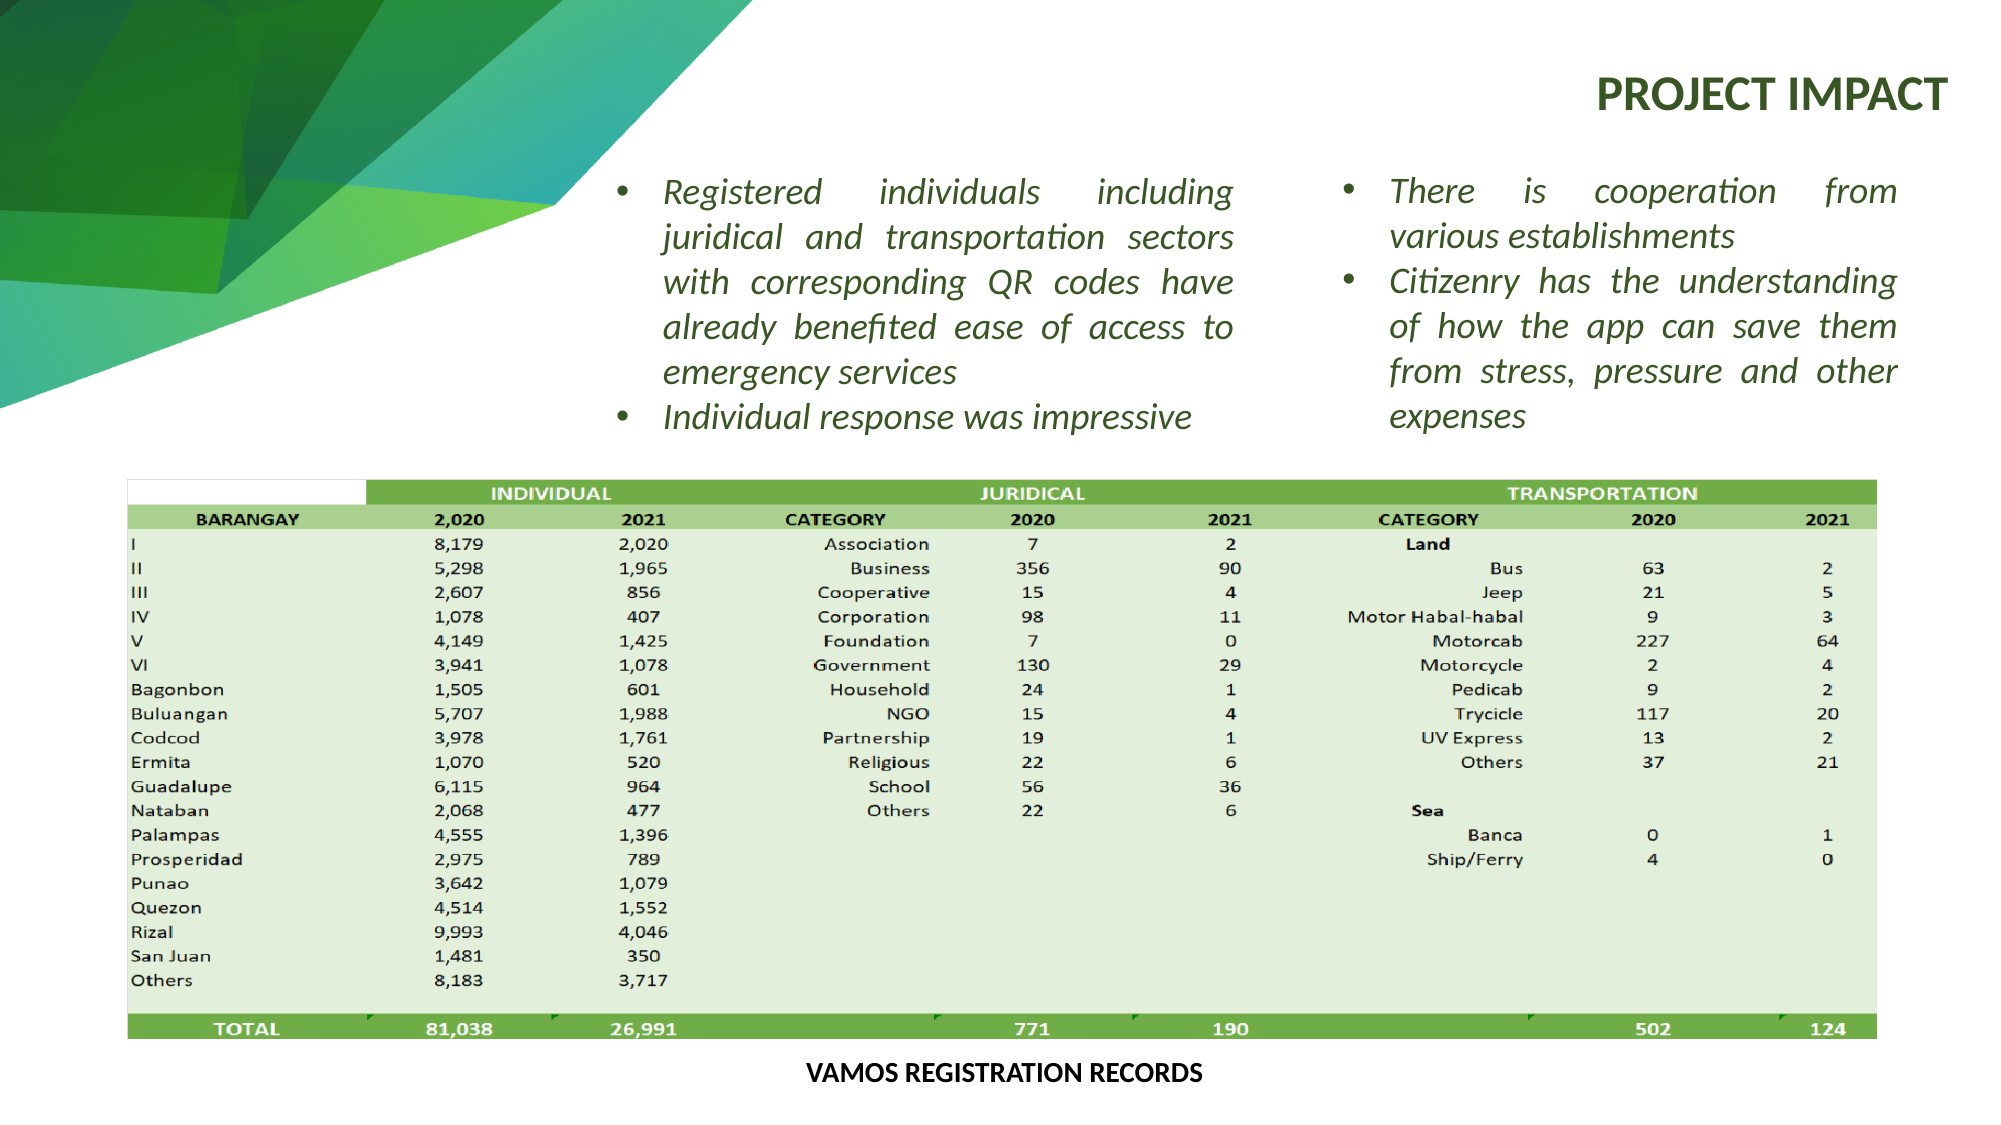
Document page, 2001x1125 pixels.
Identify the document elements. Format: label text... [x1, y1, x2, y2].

text_box Registered individuals including juridical and transportation sectors with corresponding QR codes have already benefited ease of access to emergency services Individual response was impressive [923, 160, 1250, 479]
picture [0, 0, 1877, 1039]
text_box There is cooperation from various establishments Citizenry has the understanding of how the app can save them from stress, pressure and other expenses [1327, 113, 1913, 444]
text_box VAMOS REGISTRATION RECORDS [791, 1045, 1219, 1096]
text_box PROJECT IMPACT [1201, 53, 1964, 128]
